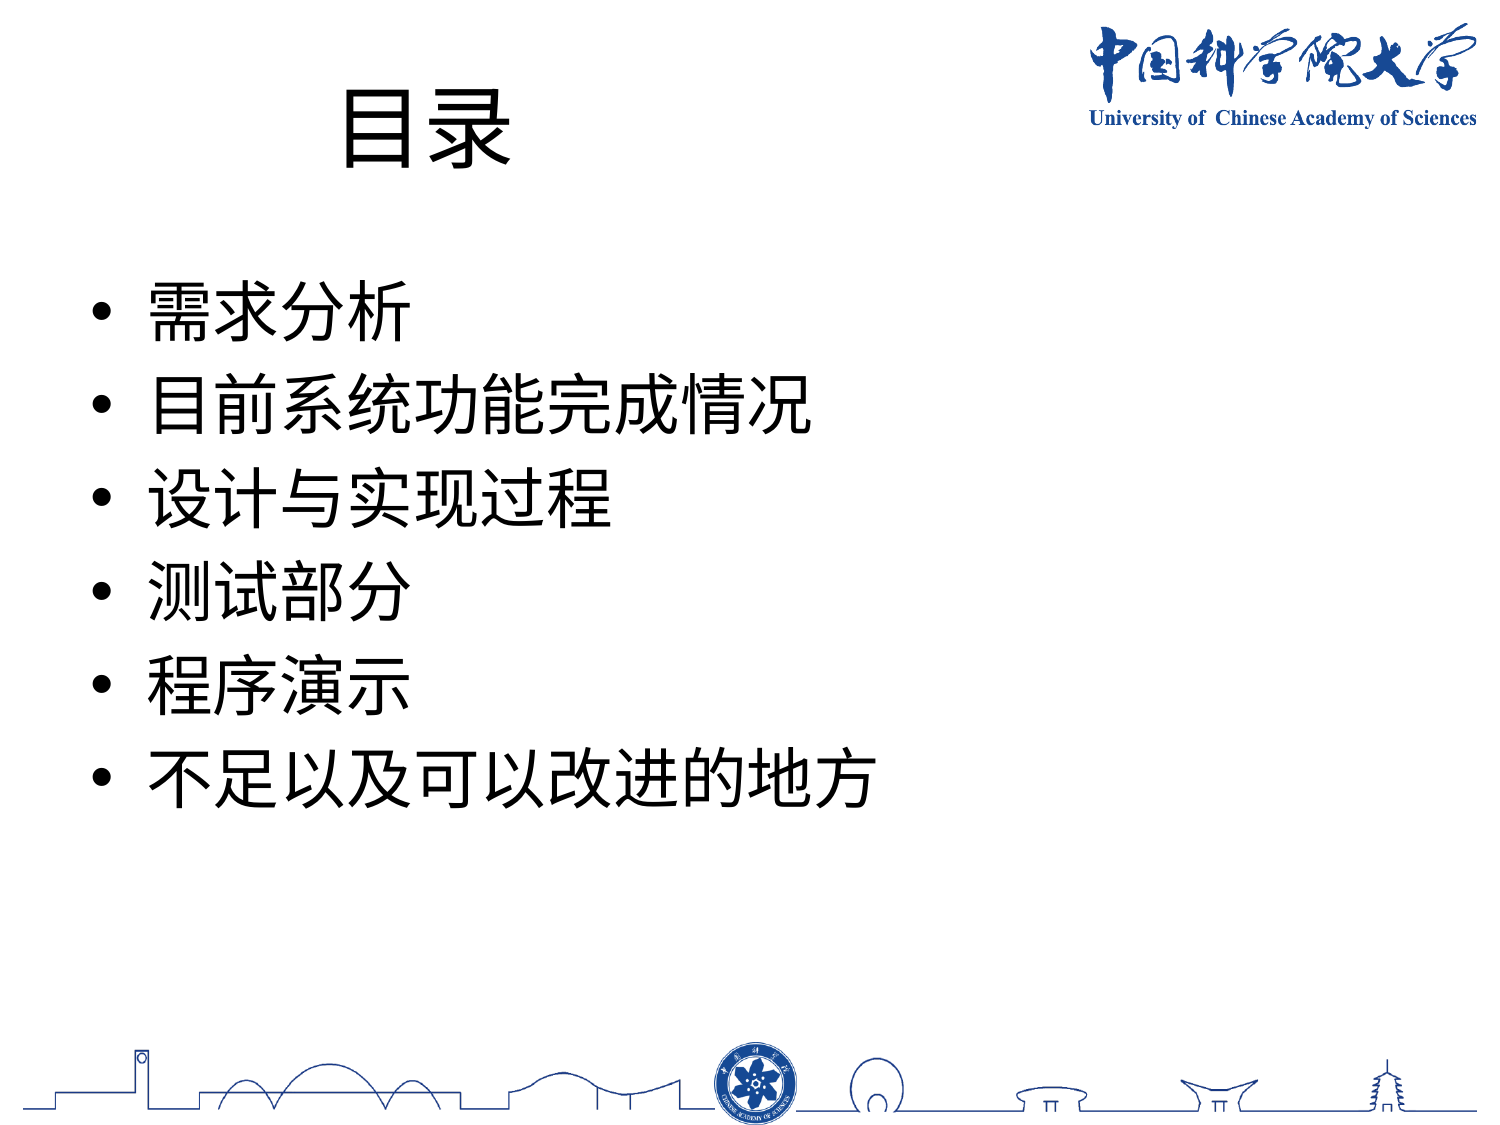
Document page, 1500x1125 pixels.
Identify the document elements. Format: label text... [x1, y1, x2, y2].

picture [23, 1039, 1477, 1125]
picture [1078, 23, 1477, 129]
list 需求分析 目前系统功能完成情况 设计与实现过程 测试部分 程序演示 不足以及可以改进的地方 [75, 262, 1425, 1005]
title 目录 [4, 30, 844, 219]
